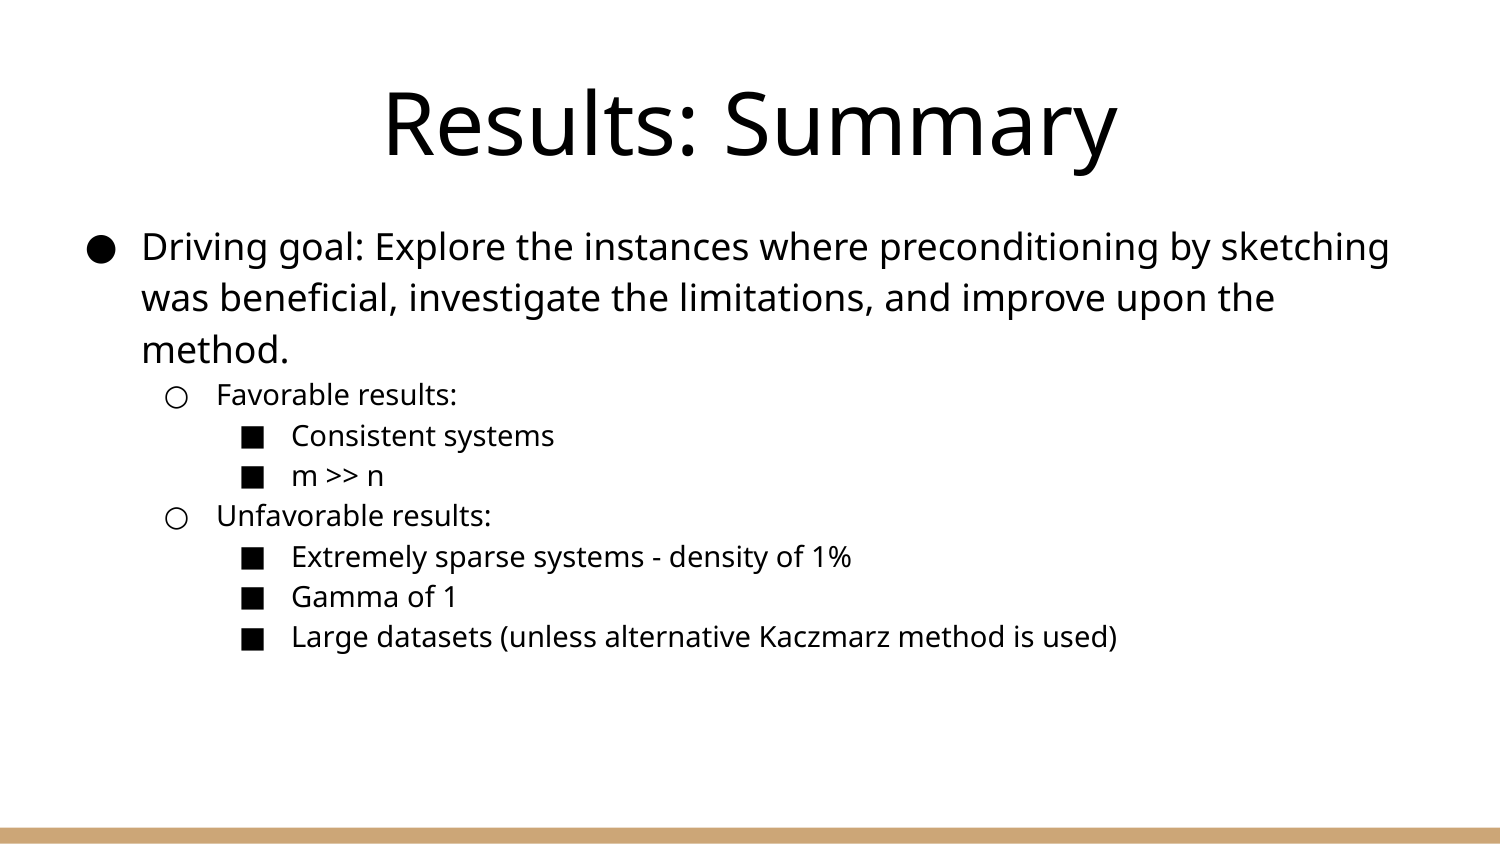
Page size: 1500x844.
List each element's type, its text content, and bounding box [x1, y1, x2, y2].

title Results: Summary [51, 51, 1449, 189]
list Driving goal: Explore the instances where preconditioning by sketching was beneficial, investigate the limitations, and improve upon the method. Favorable results: Consistent systems m >> n Unfavorable results: Extremely sparse systems - density of 1% Gamma of 1 Large datasets (unless alternative Kaczmarz method is used) [51, 200, 1449, 752]
